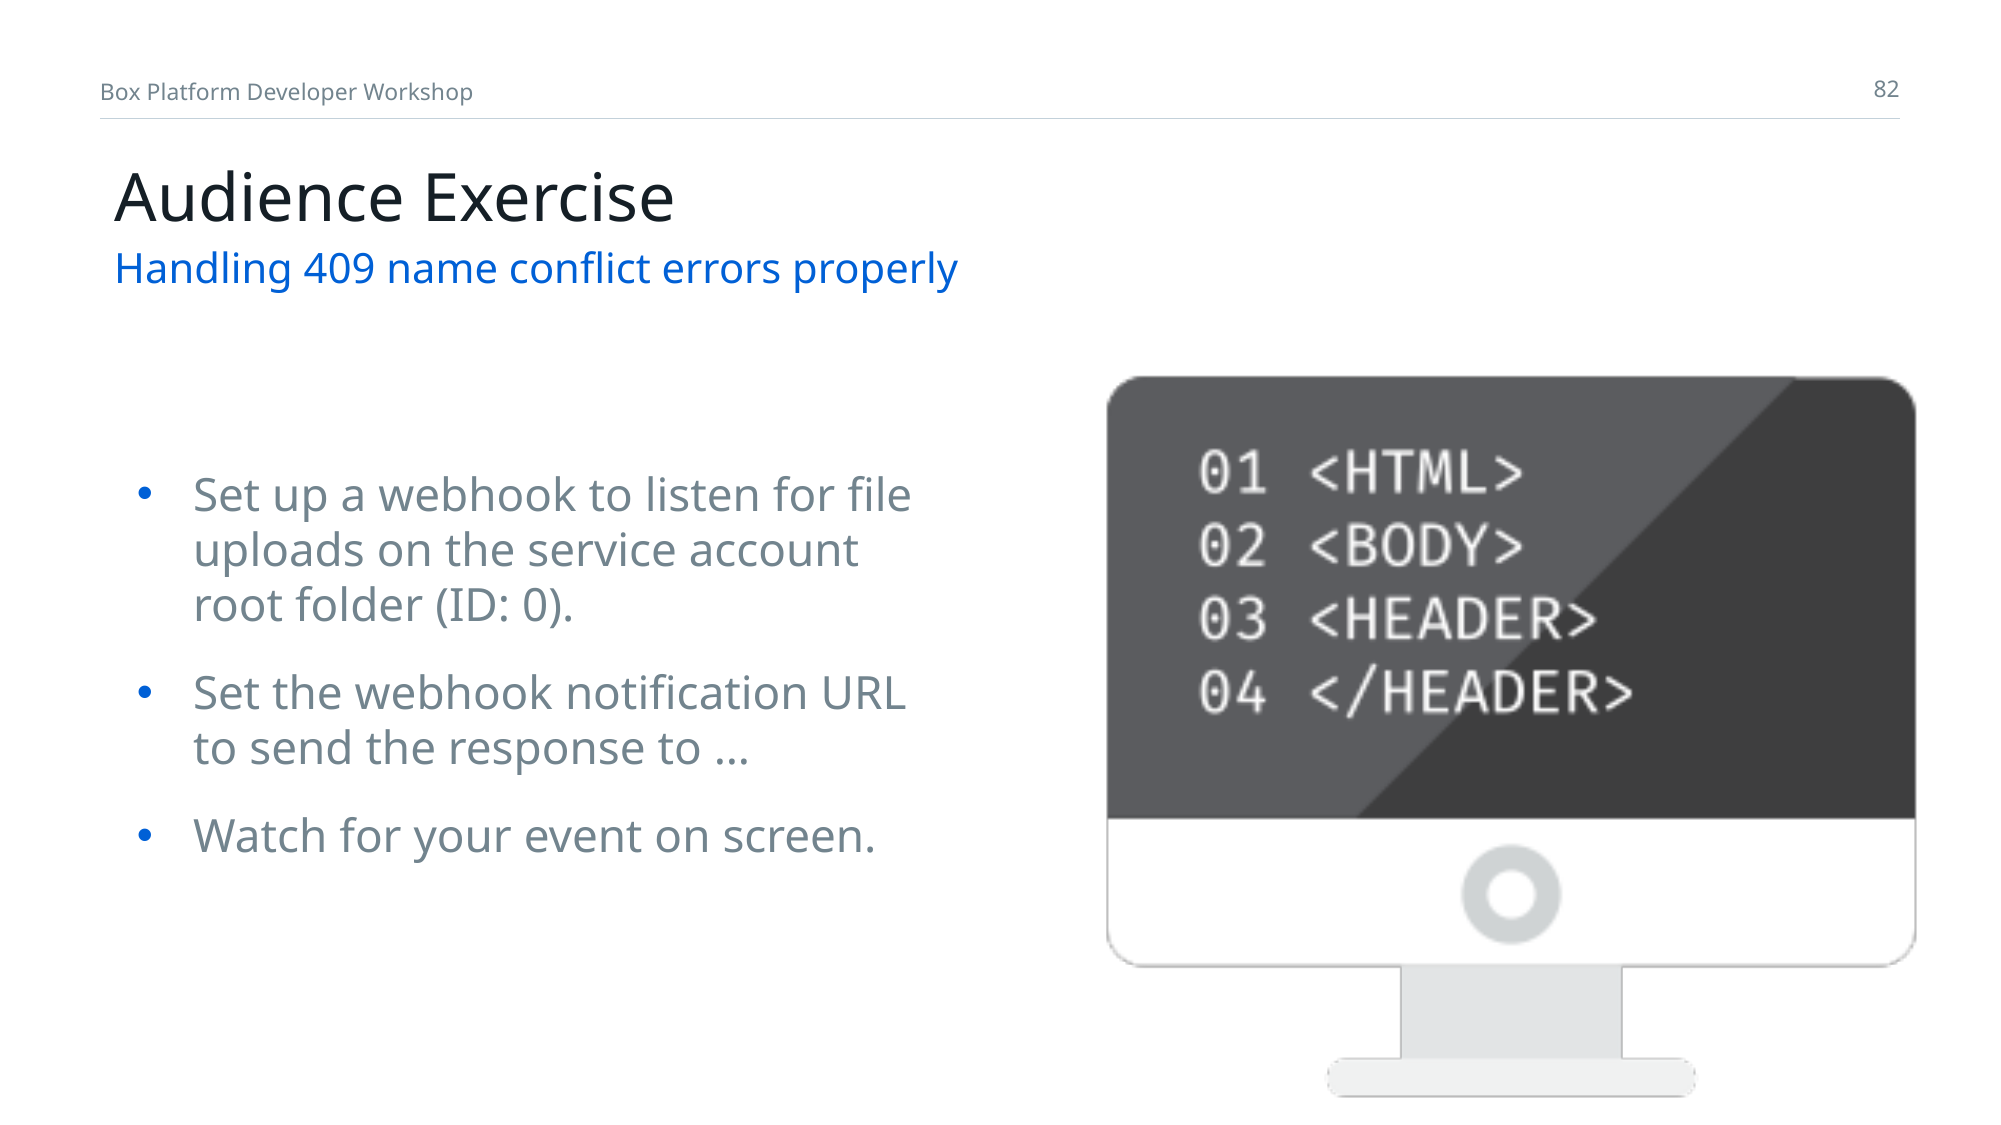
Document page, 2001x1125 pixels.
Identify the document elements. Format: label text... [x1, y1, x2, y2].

picture [818, 0, 2000, 1125]
text_box Handling 409 name conflict errors properly [99, 233, 812, 317]
text_box Set up a webhook to listen for file uploads on the service account root folder (ID: 0). Set the webhook notification URL to send the response to … Watch for your event on screen. [122, 458, 812, 870]
text_box Audience Exercise [99, 147, 812, 233]
